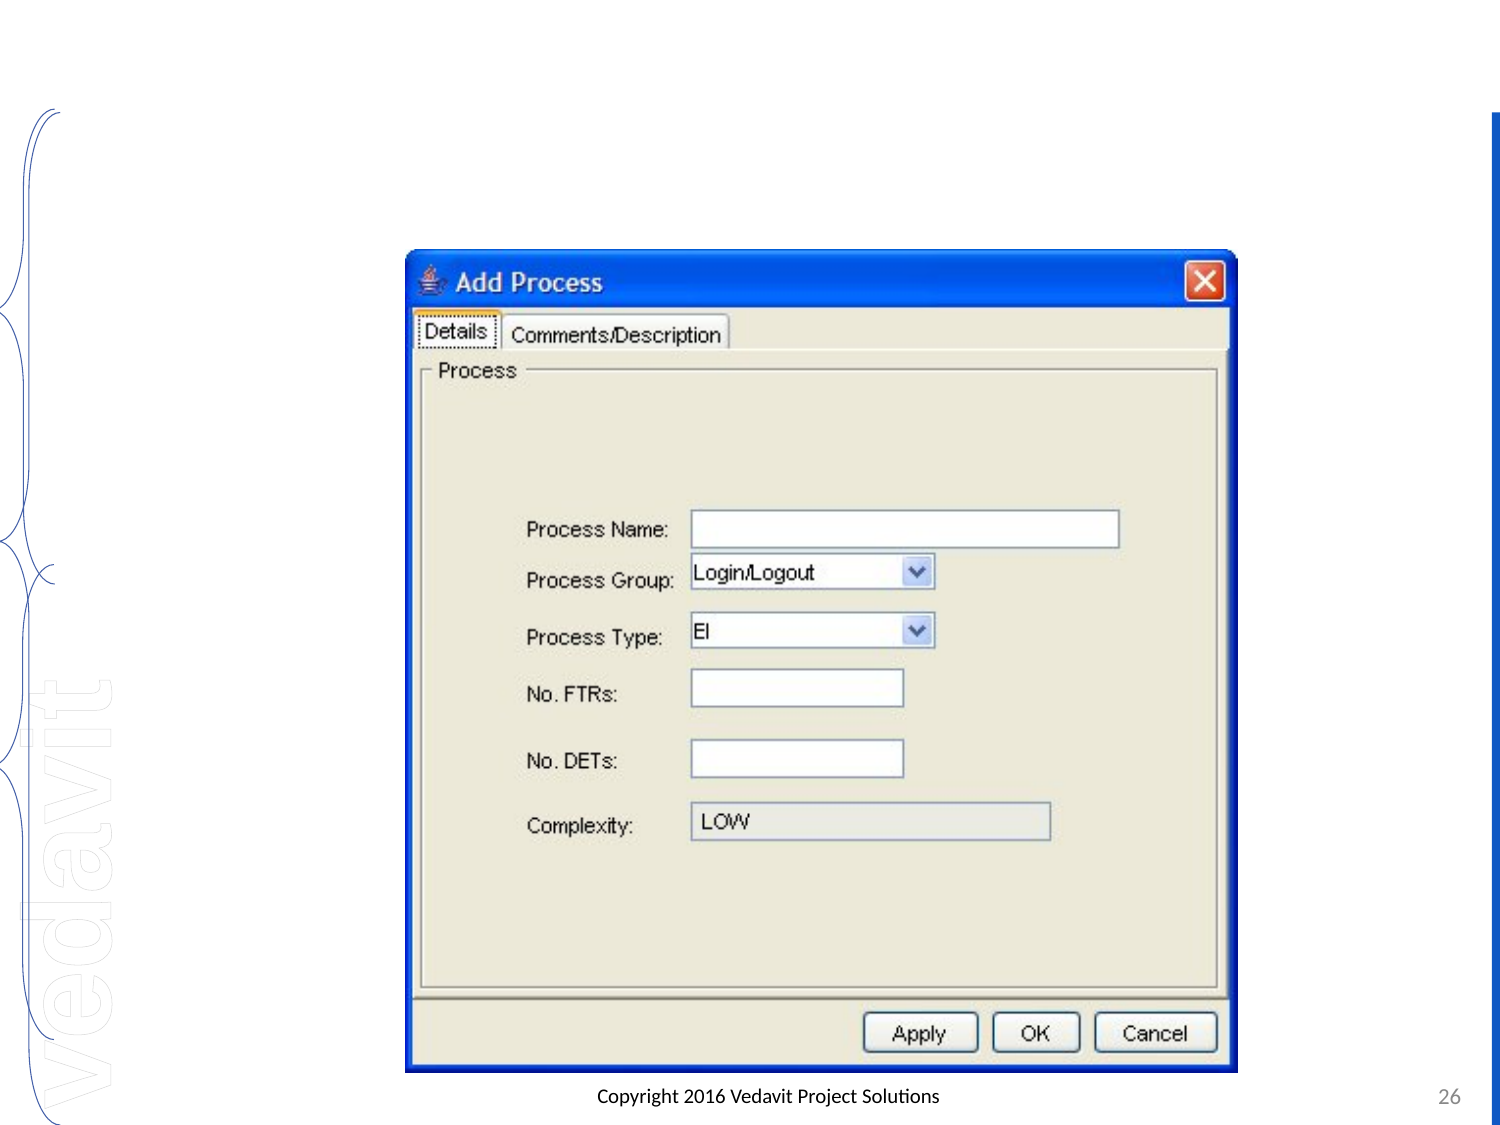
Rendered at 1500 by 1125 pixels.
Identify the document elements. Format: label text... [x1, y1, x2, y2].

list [404, 249, 1238, 1073]
slide_number 26 [1400, 1065, 1500, 1125]
